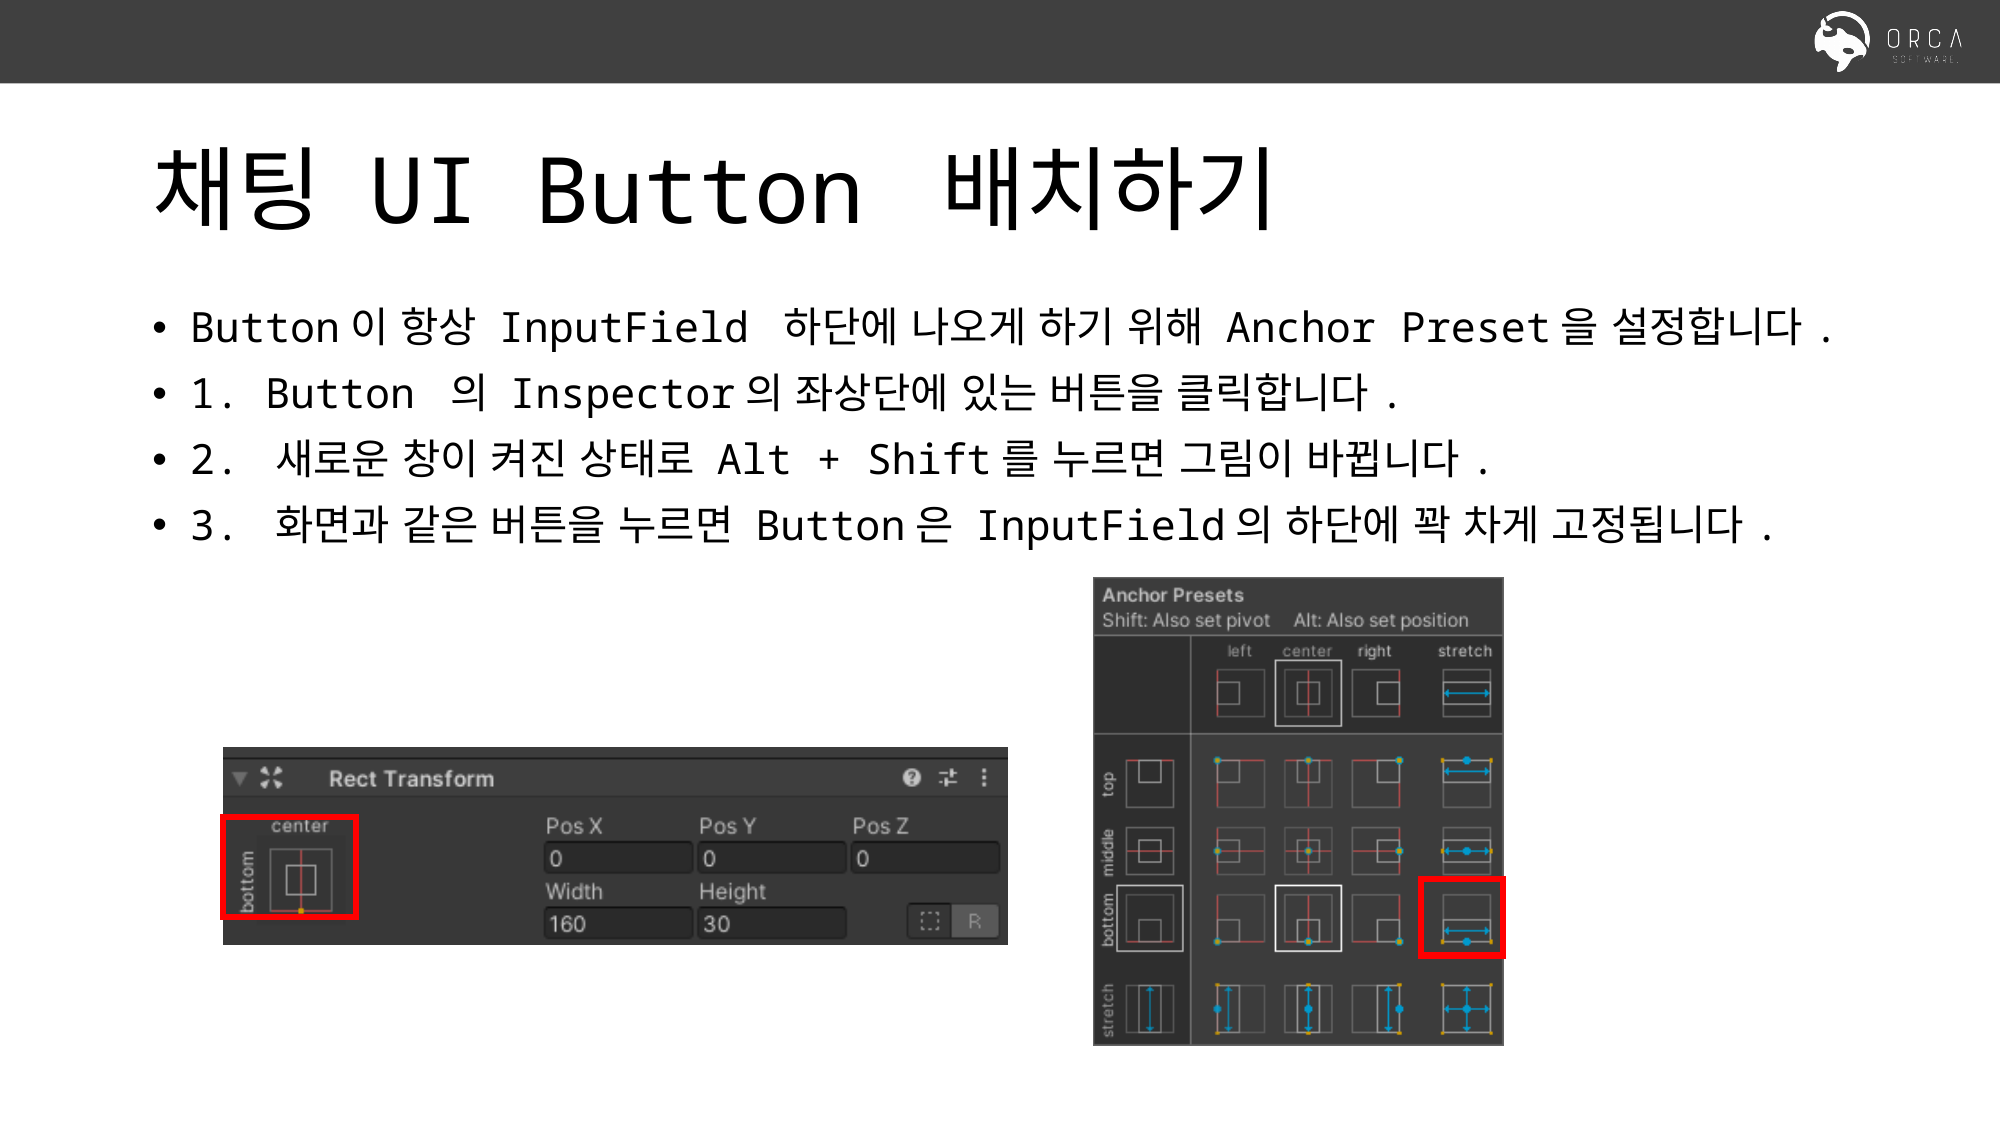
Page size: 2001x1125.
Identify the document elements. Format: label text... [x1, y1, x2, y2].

picture [223, 747, 1008, 945]
title 채팅 UI Button 배치하기 [137, 109, 1863, 278]
list Button이 항상 InputField 하단에 나오게 하기 위해 Anchor Preset을 설정합니다. 1. Button 의 Inspector의 좌상단에 있는 버튼을 클릭합니다. 2. 새로운 창이 켜진 상태로 Alt + Shift를 누르면 그림이 바뀝니다. 3. 화면과 같은 버튼을 누르면 Button은 InputField의 하단에 꽉 차게 고정됩니다. [137, 299, 1903, 1014]
picture [1093, 577, 1504, 1046]
